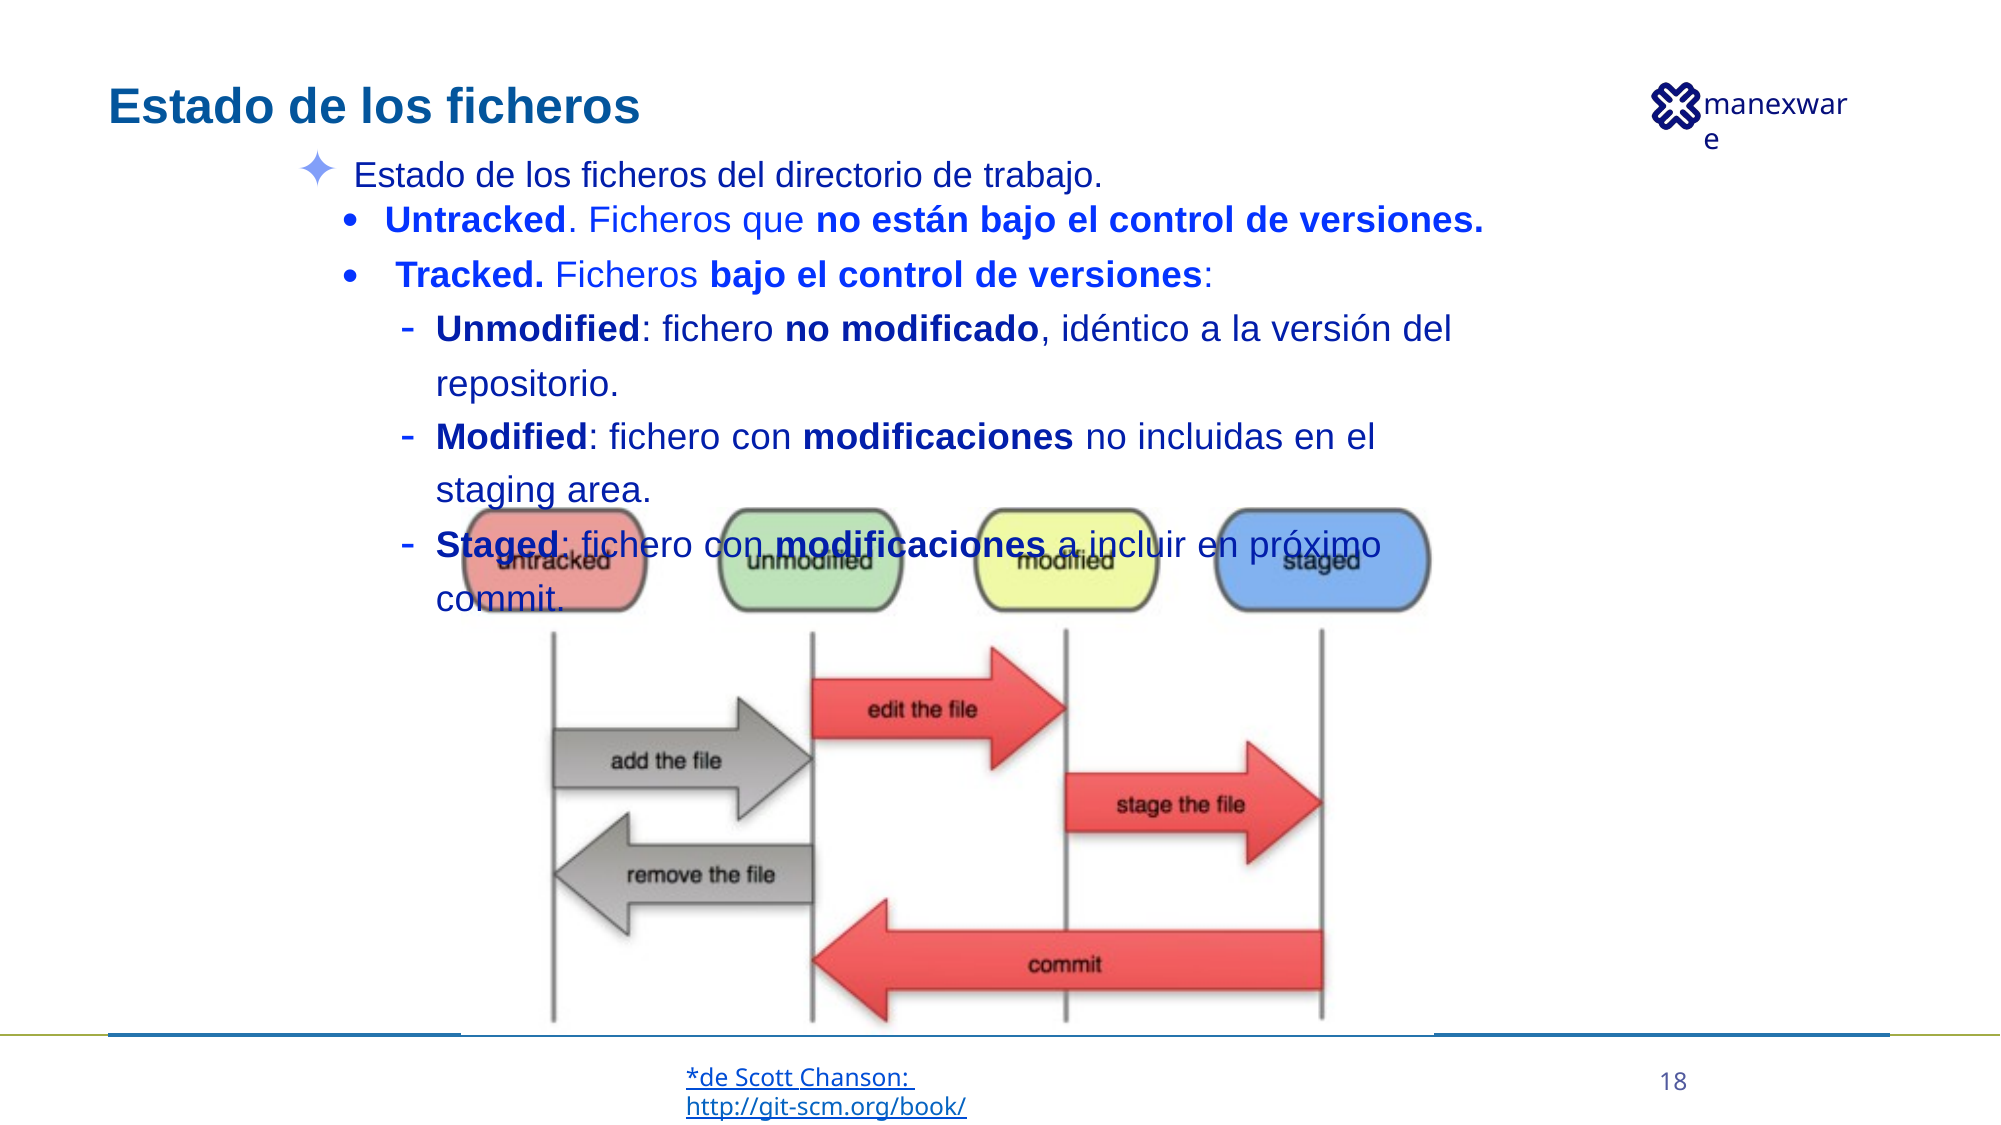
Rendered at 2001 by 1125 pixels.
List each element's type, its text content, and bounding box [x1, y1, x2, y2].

text_box • • [340, 186, 361, 301]
title Estado de los ficheros [108, 59, 1569, 155]
text_box 18 [1657, 1063, 1689, 1096]
text_box Untracked. Ficheros que no están bajo el control de versiones. Tracked. Ficheros bajo el control de versiones: Unmodified: fichero no modificado, idéntico a la versión del repositorio. Modified: fichero con modificaciones no incluidas en el staging area. Staged: fichero con modificaciones a incluir en próximo commit. [382, 182, 1653, 620]
text_box [461, 620, 1434, 1035]
picture [1650, 81, 1702, 131]
text_box ✦ Estado de los ficheros del directorio de trabajo. [293, 123, 1219, 201]
text_box *de Scott Chanson: http://git-scm.org/book/ [683, 1059, 1180, 1125]
